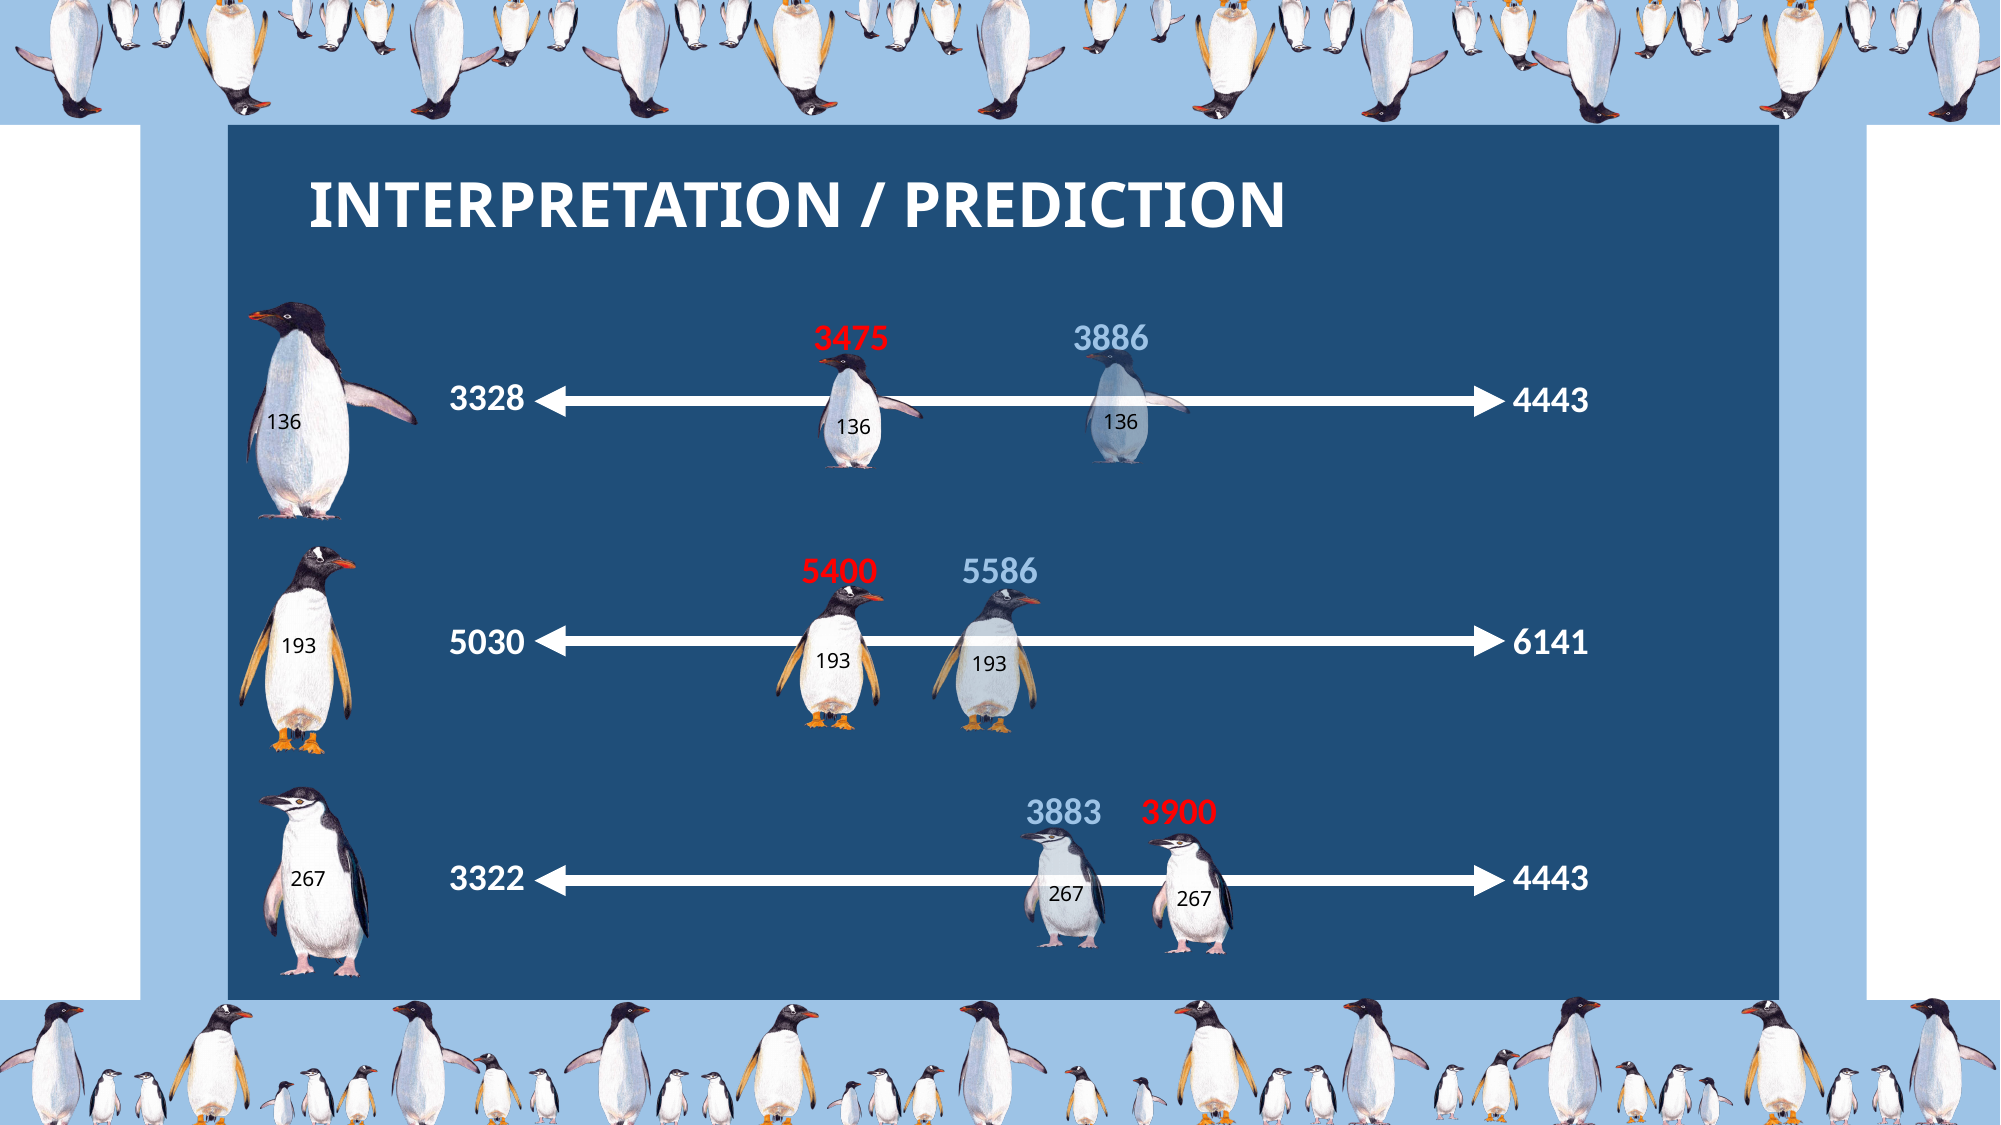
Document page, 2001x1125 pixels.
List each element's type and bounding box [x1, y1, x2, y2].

text_box [804, 321, 929, 484]
text_box [1143, 819, 1247, 957]
text_box [772, 559, 893, 741]
text_box [928, 562, 1050, 744]
text_box [1808, 160, 2000, 960]
text_box [0, 119, 294, 960]
text_box [252, 764, 387, 981]
text_box [1071, 316, 1196, 479]
text_box [1015, 813, 1119, 951]
text_box [10, 0, 2000, 160]
text_box [235, 548, 366, 770]
text_box [224, 240, 427, 548]
text_box [294, 160, 1808, 960]
text_box [0, 960, 2000, 1125]
